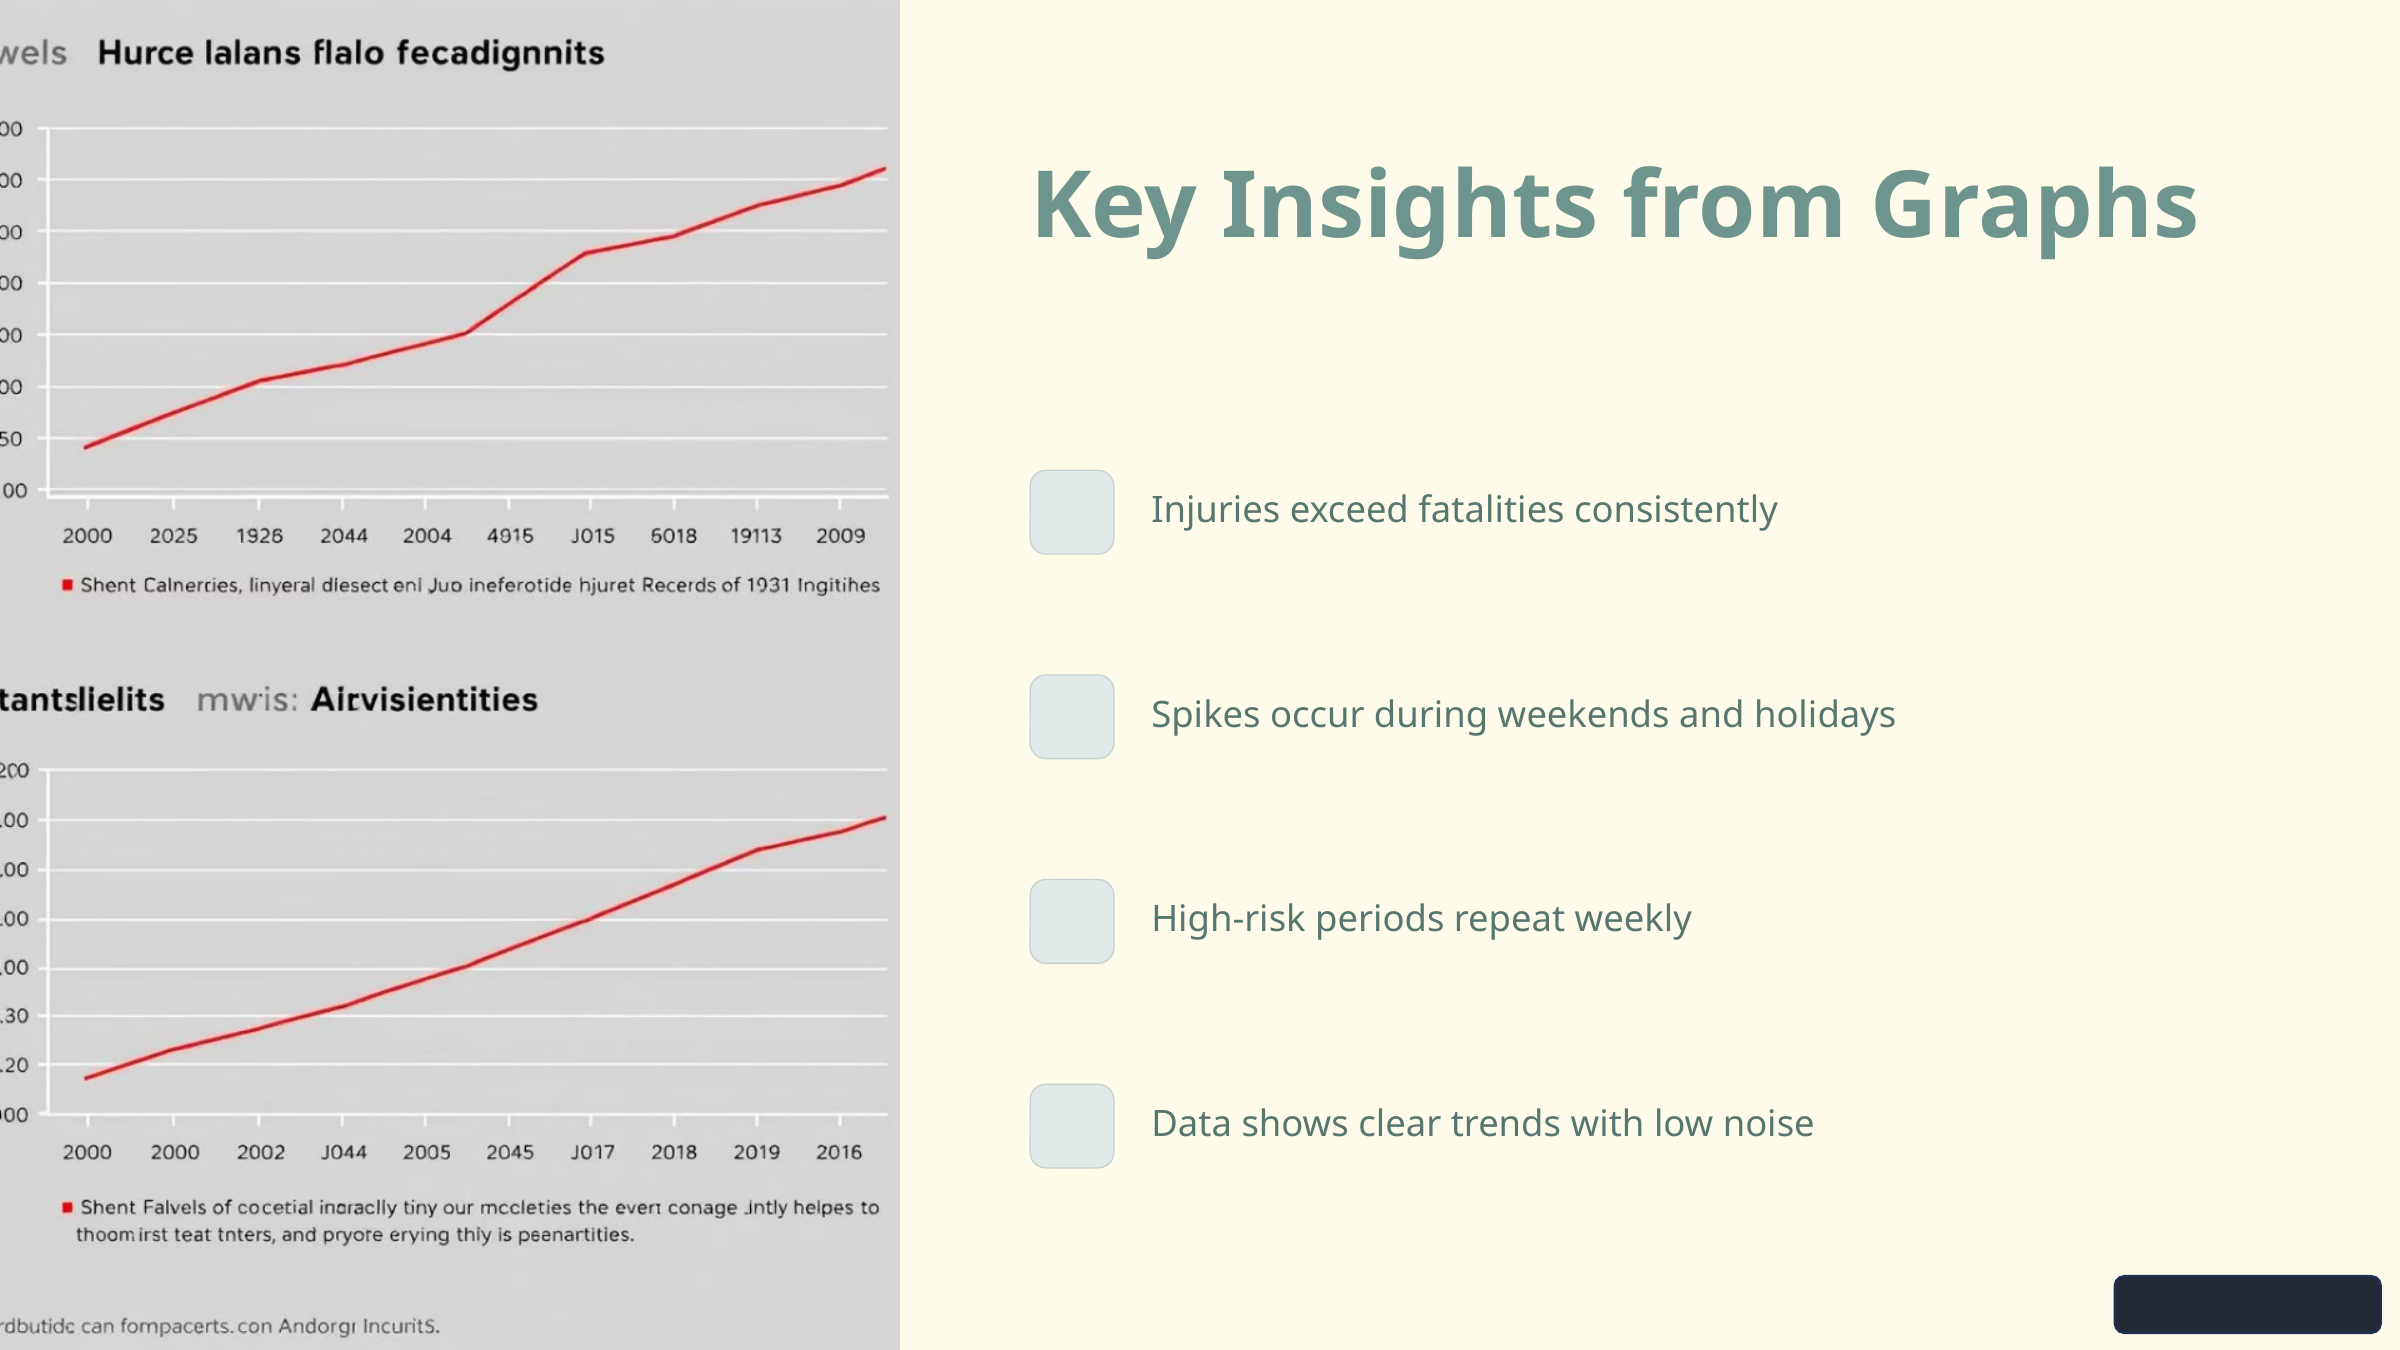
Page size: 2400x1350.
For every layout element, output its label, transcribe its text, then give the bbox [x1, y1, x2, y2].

text_box [1030, 879, 1114, 964]
text_box Injuries exceed fatalities consistently [1151, 470, 2270, 530]
text_box Spikes occur during weekends and holidays [1151, 674, 2270, 735]
text_box Data shows clear trends with low noise [1151, 1084, 2270, 1144]
text_box High-risk periods repeat weekly [1151, 879, 2270, 940]
text_box [1030, 1084, 1114, 1168]
text_box Key Insights from Graphs [1030, 140, 2270, 373]
picture [2106, 1271, 2389, 1339]
picture [0, 0, 900, 1350]
text_box [2113, 1274, 2382, 1335]
text_box [1030, 470, 1114, 555]
text_box [1030, 674, 1114, 759]
